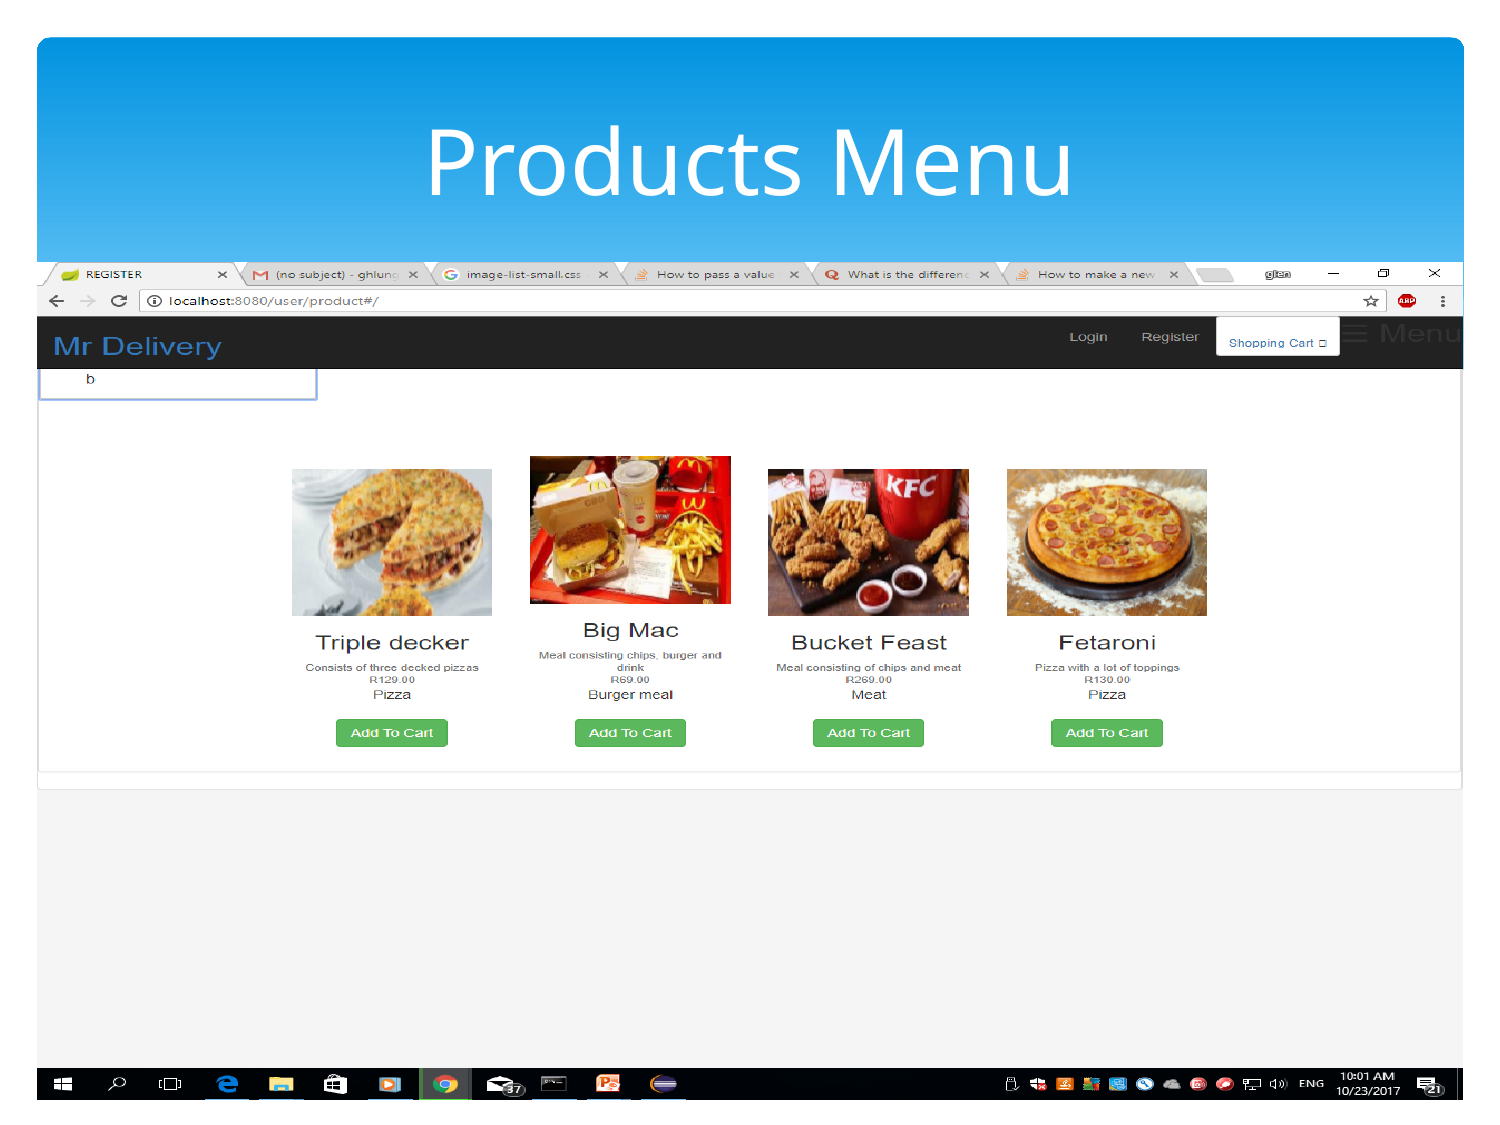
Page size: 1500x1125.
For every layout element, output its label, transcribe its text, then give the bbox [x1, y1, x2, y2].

picture [37, 262, 1463, 1101]
title Products Menu [75, 55, 1425, 260]
